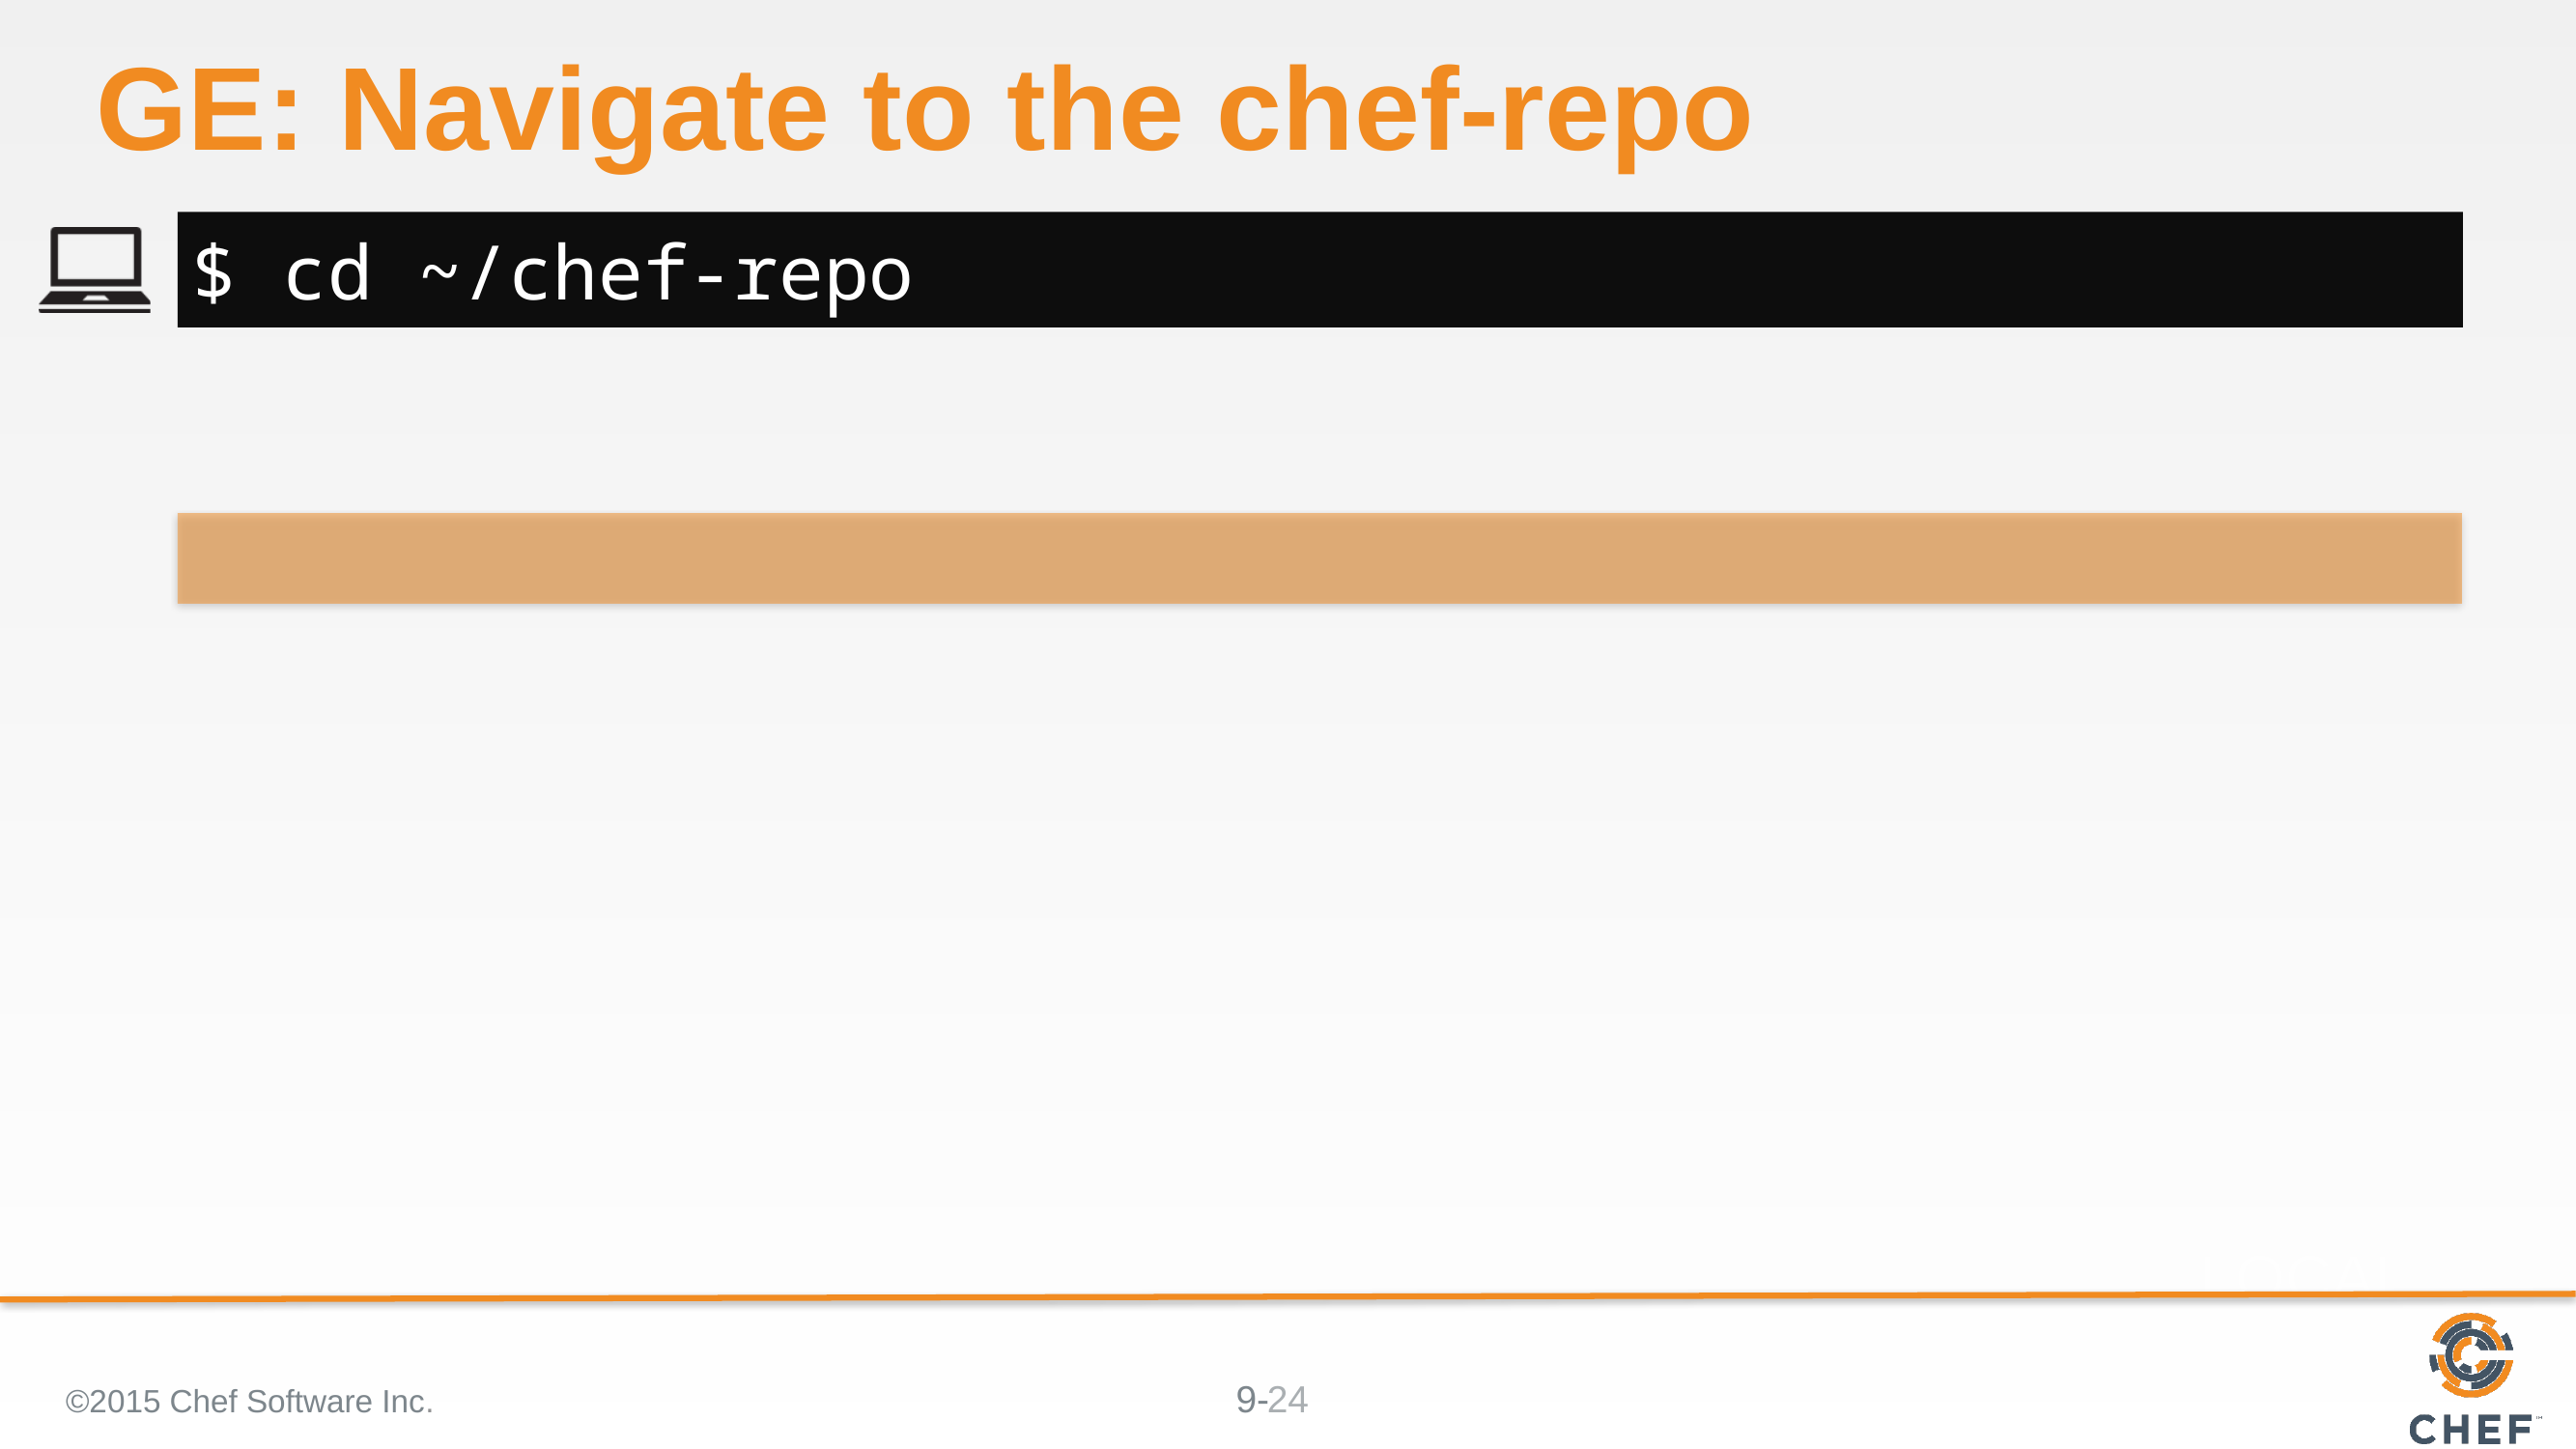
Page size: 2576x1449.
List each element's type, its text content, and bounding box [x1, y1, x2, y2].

picture [2399, 1297, 2550, 1449]
slide_number 24 [998, 1359, 1578, 1437]
title GE: Navigate to the chef-repo [96, 48, 2463, 180]
list $ cd ~/chef-repo [177, 212, 2463, 327]
footer ©2015 Chef Software Inc. [51, 1359, 952, 1440]
